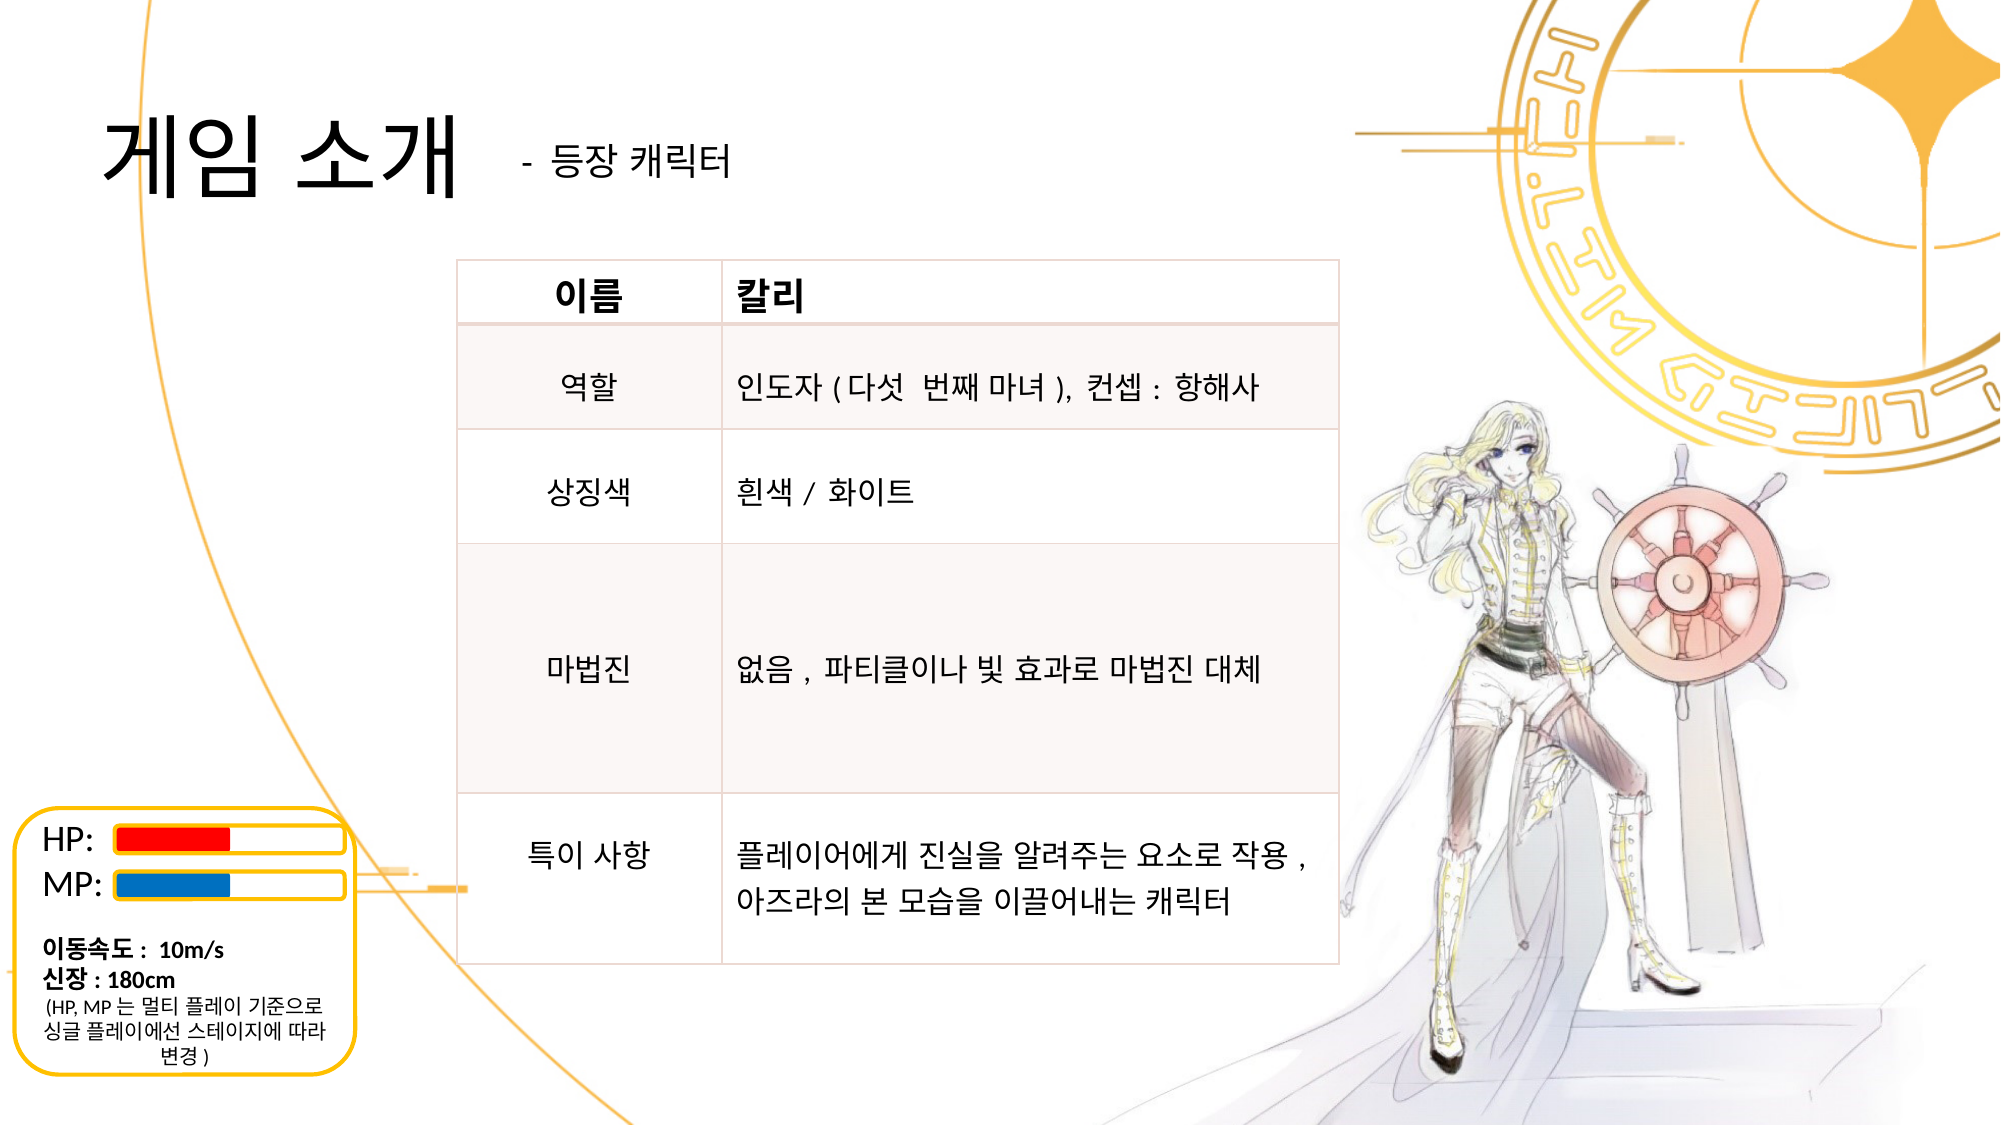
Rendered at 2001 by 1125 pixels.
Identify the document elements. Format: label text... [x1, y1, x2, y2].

table_cell 플레이어에게 진실을 알려주는 요소로 작용, 아즈라의 본 모습을 이끌어내는 캐릭터 [723, 794, 1058, 963]
table_cell 역할 [458, 326, 721, 428]
table_header 칼리 [723, 261, 1338, 322]
table_cell 마법진 [458, 544, 721, 792]
picture [0, 0, 2001, 1125]
text_box - 등장 캐릭터 [506, 130, 749, 191]
text_box HP: MP: 이동속도: 10m/s 신장: 180cm (HP, MP는 멀티 플레이 기준으로 싱글 플레이에선 스테이지에 따라 변경) [12, 806, 358, 1077]
table_cell 흰색/ 화이트 [723, 430, 1058, 543]
table_cell 없음, 파티클이나 빛 효과로 마법진 대체 [723, 544, 1058, 792]
text_box [112, 869, 347, 902]
title 게임 소개 [84, 52, 1810, 271]
table_cell 인도자(다섯 번째 마녀), 컨셉: 항해사 [723, 326, 1338, 428]
table_cell 특이 사항 [458, 794, 721, 963]
table_header 이름 [458, 261, 721, 322]
text_box [112, 823, 347, 856]
table_cell 상징색 [458, 430, 721, 543]
